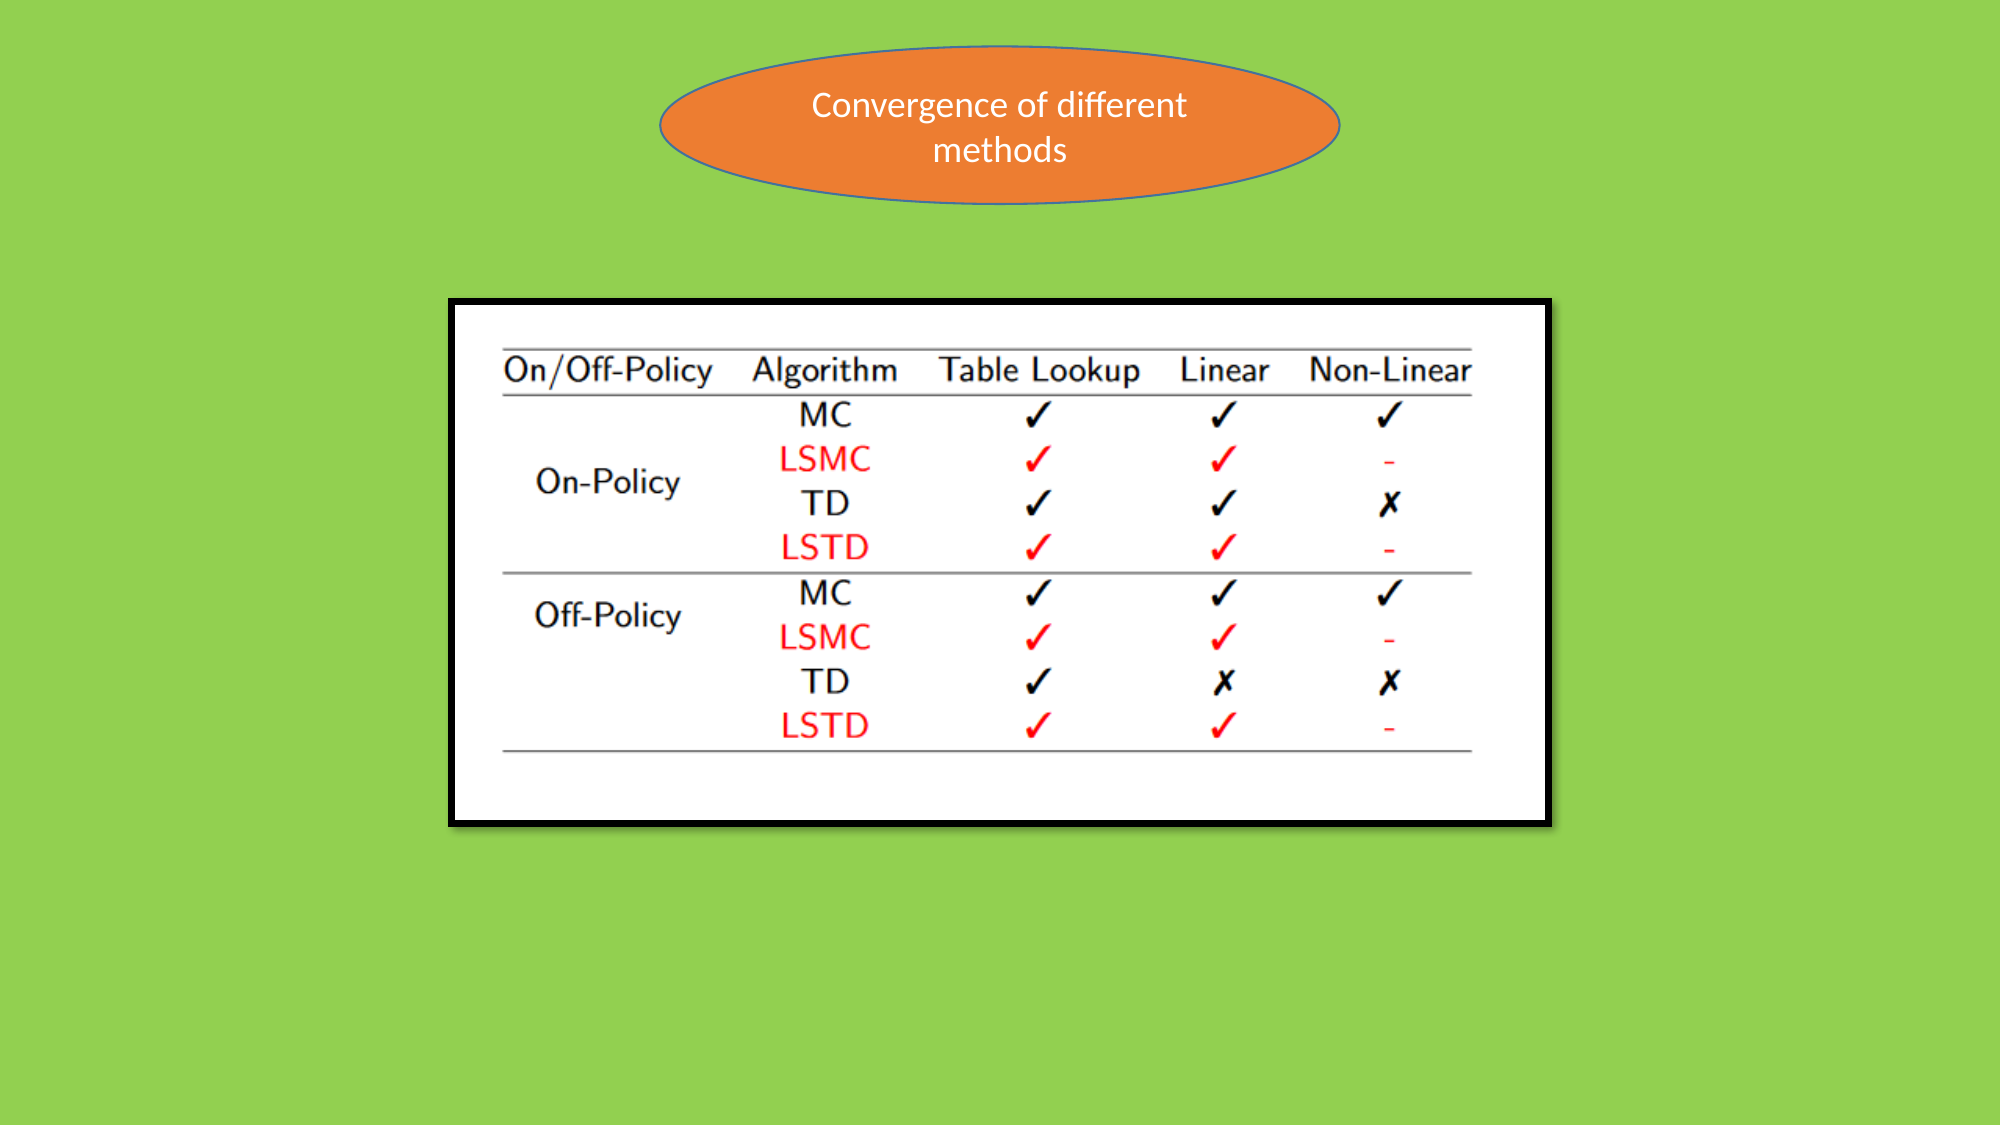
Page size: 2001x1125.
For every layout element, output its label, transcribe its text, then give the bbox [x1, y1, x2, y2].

text_box Convergence of different methods [659, 45, 1341, 206]
picture [454, 304, 1546, 821]
